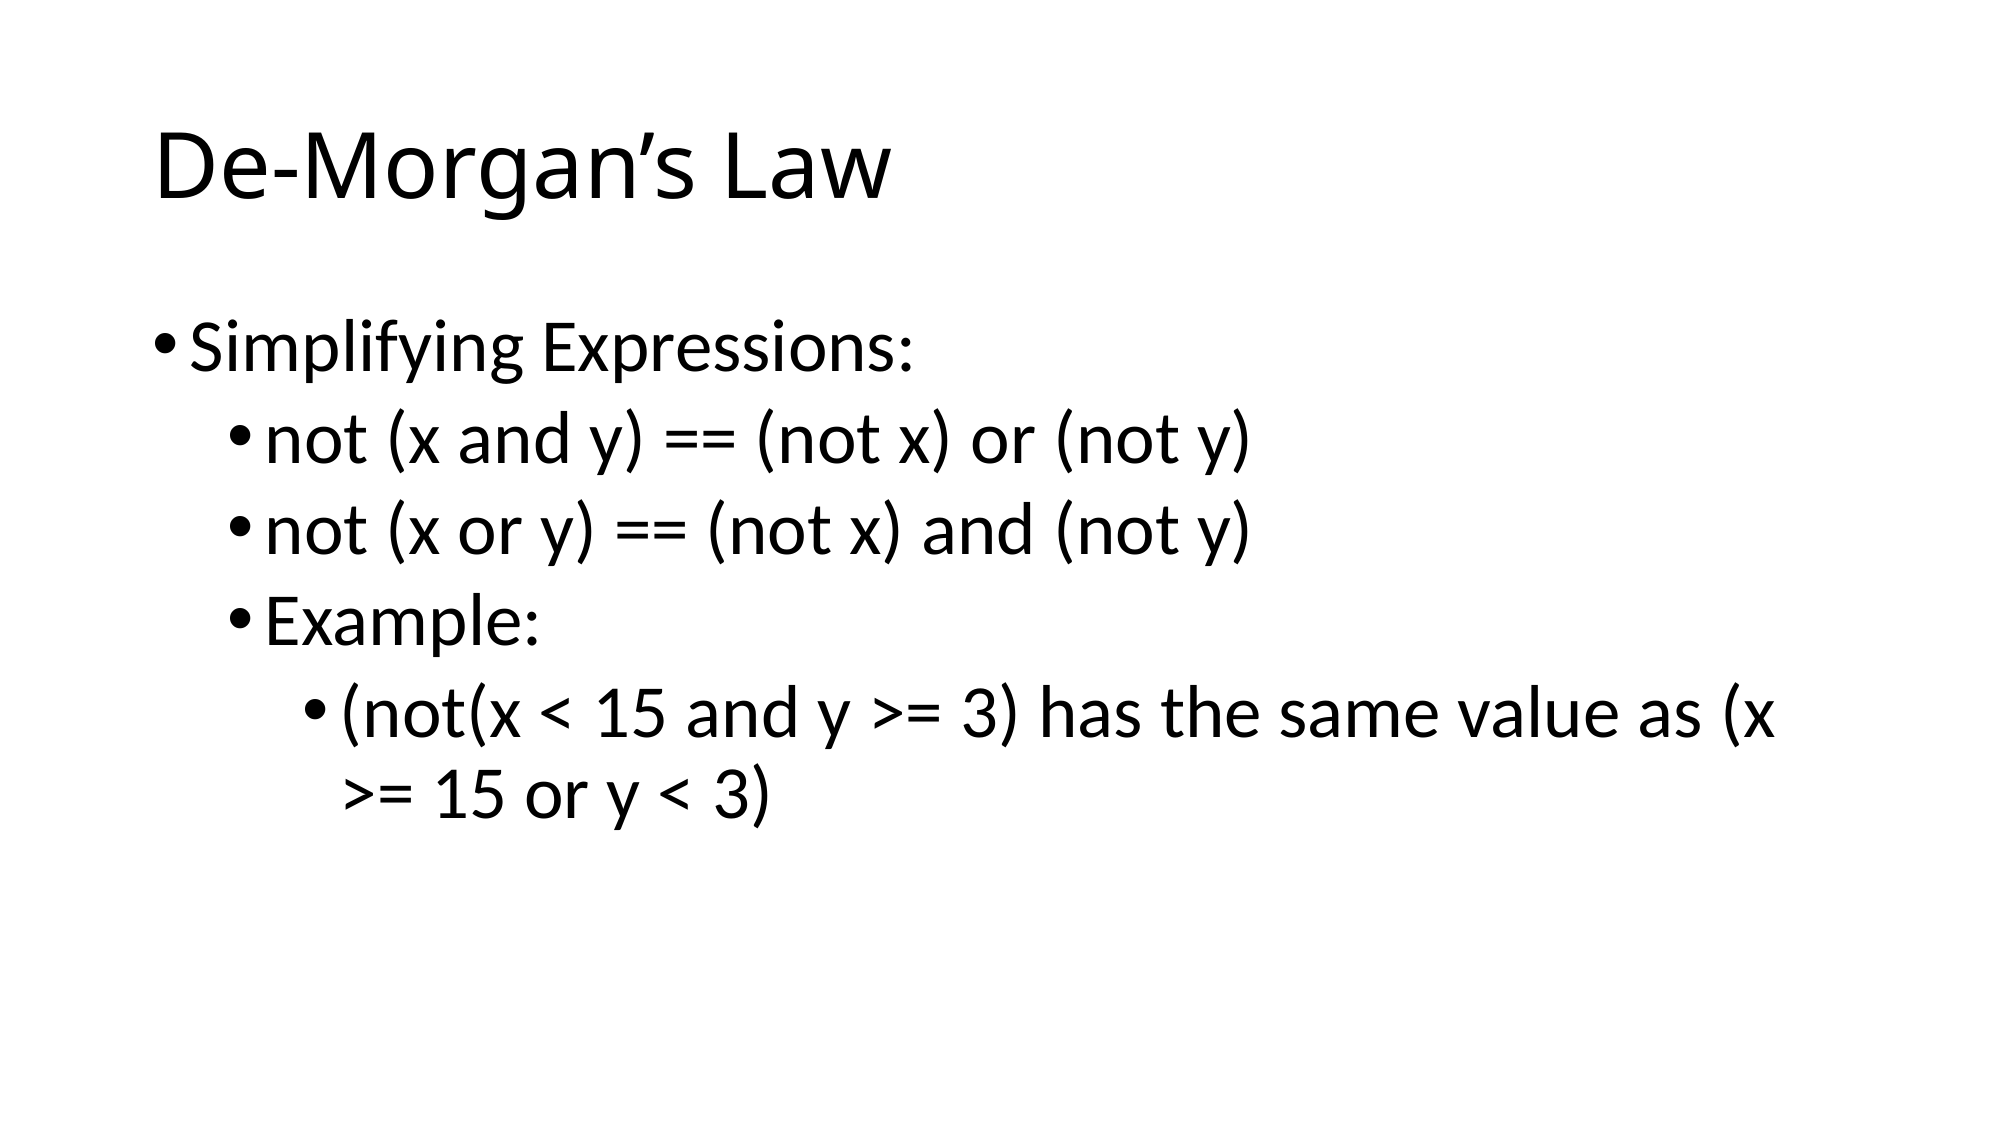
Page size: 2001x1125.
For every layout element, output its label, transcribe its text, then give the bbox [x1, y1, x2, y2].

list Simplifying Expressions: not (x and y) == (not x) or (not y) not (x or y) == (not x) and (not y) Example: (not(x < 15 and y >= 3) has the same value as (x >= 15 or y < 3) [137, 299, 1149, 1014]
list [1149, 299, 2000, 1014]
title De-Morgan’s Law [137, 59, 1863, 278]
